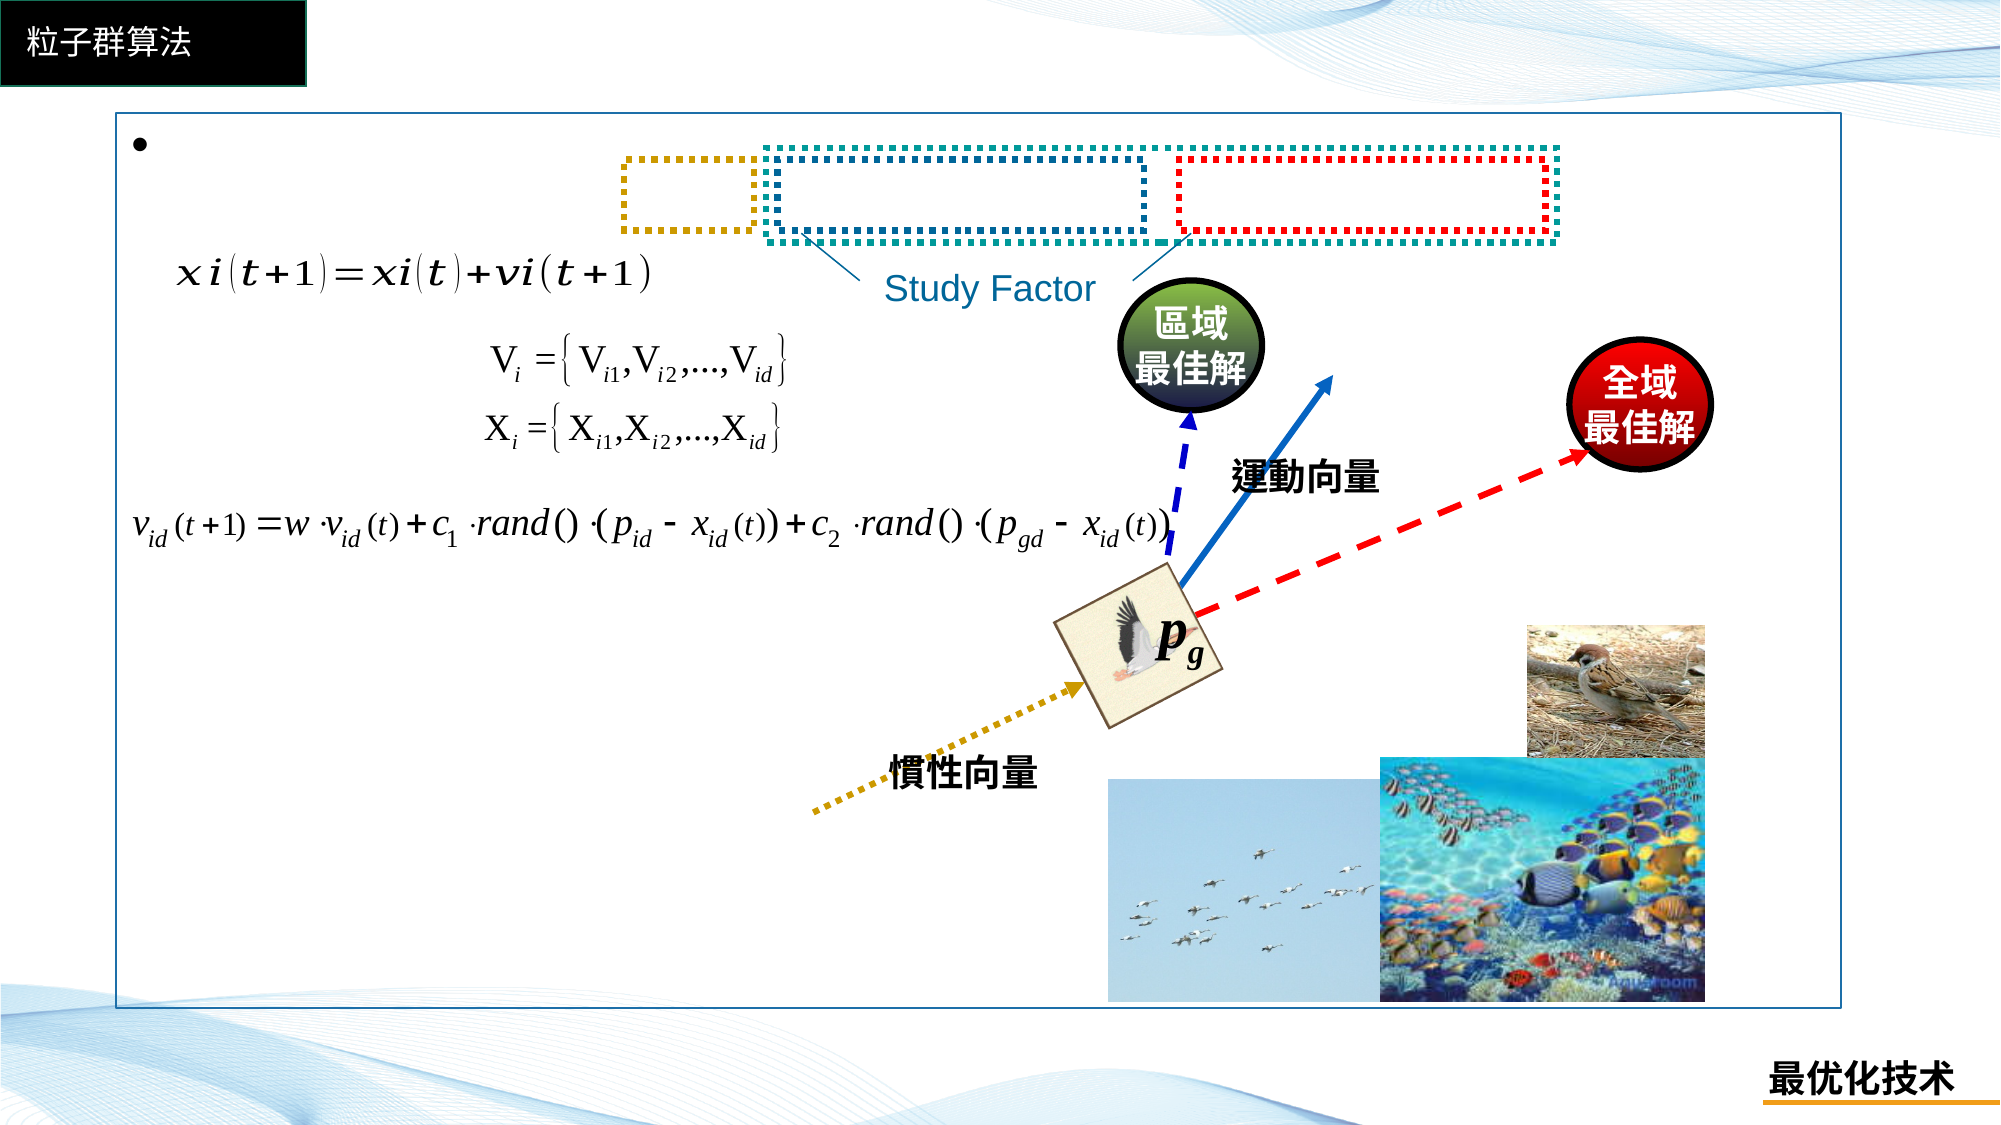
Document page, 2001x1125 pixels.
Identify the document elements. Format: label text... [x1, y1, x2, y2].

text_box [478, 399, 795, 462]
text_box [1195, 453, 1591, 616]
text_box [483, 329, 800, 396]
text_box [1167, 413, 1192, 556]
picture [1108, 625, 1706, 1002]
picture [885, 1, 1999, 148]
text_box 粒子群算法 [11, 0, 1737, 87]
text_box [116, 113, 1842, 1009]
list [126, 500, 1178, 562]
picture [2, 977, 1590, 1125]
picture [1073, 584, 1204, 706]
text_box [801, 233, 1192, 318]
